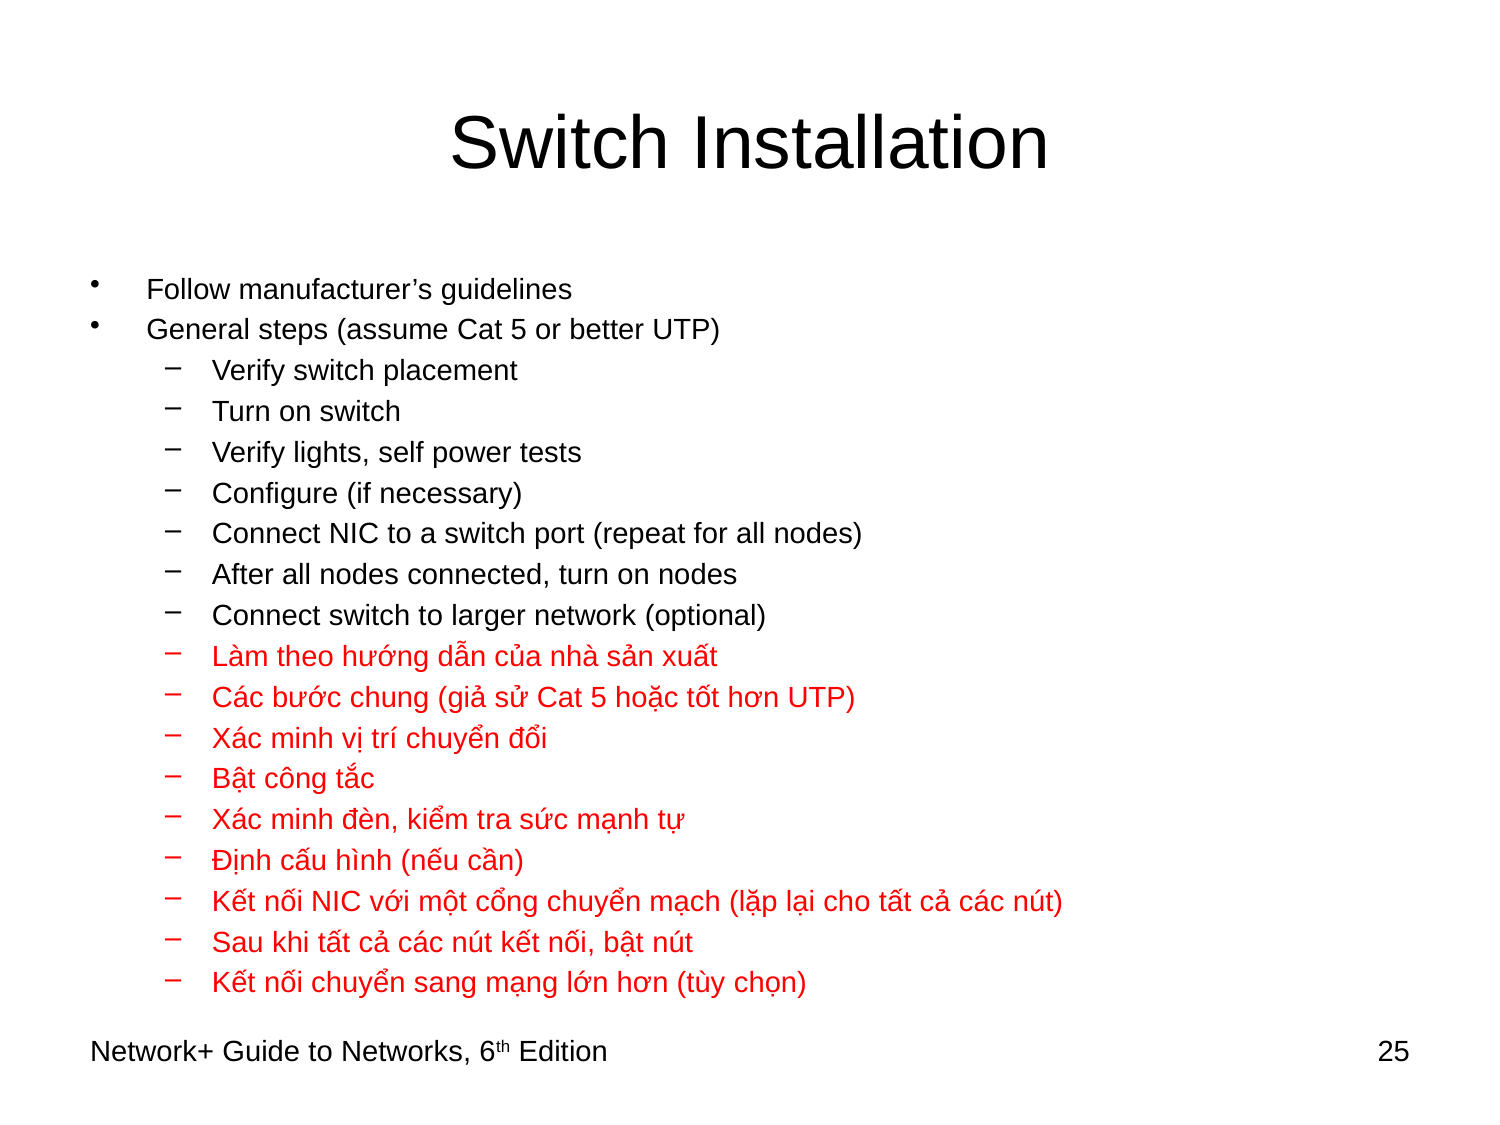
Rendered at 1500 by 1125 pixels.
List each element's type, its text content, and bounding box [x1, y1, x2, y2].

slide_number 25 [1074, 1024, 1426, 1103]
footer Network+ Guide to Networks, 6th Edition [74, 1024, 988, 1103]
list Follow manufacturer’s guidelines General steps (assume Cat 5 or better UTP) Verify switch placement Turn on switch Verify lights, self power tests Configure (if necessary) Connect NIC to a switch port (repeat for all nodes) After all nodes connected, turn on nodes Connect switch to larger network (optional) Làm theo hướng dẫn của nhà sản xuất Các bước chung (giả sử Cat 5 hoặc tốt hơn UTP) Xác minh vị trí chuyển đổi Bật công tắc Xác minh đèn, kiểm tra sức mạnh tự Định cấu hình (nếu cần) Kết nối NIC với một cổng chuyển mạch (lặp lại cho tất cả các nút) Sau khi tất cả các nút kết nối, bật nút Kết nối chuyển sang mạng lớn hơn (tùy chọn) [75, 262, 1425, 1005]
title Switch Installation [75, 45, 1425, 233]
